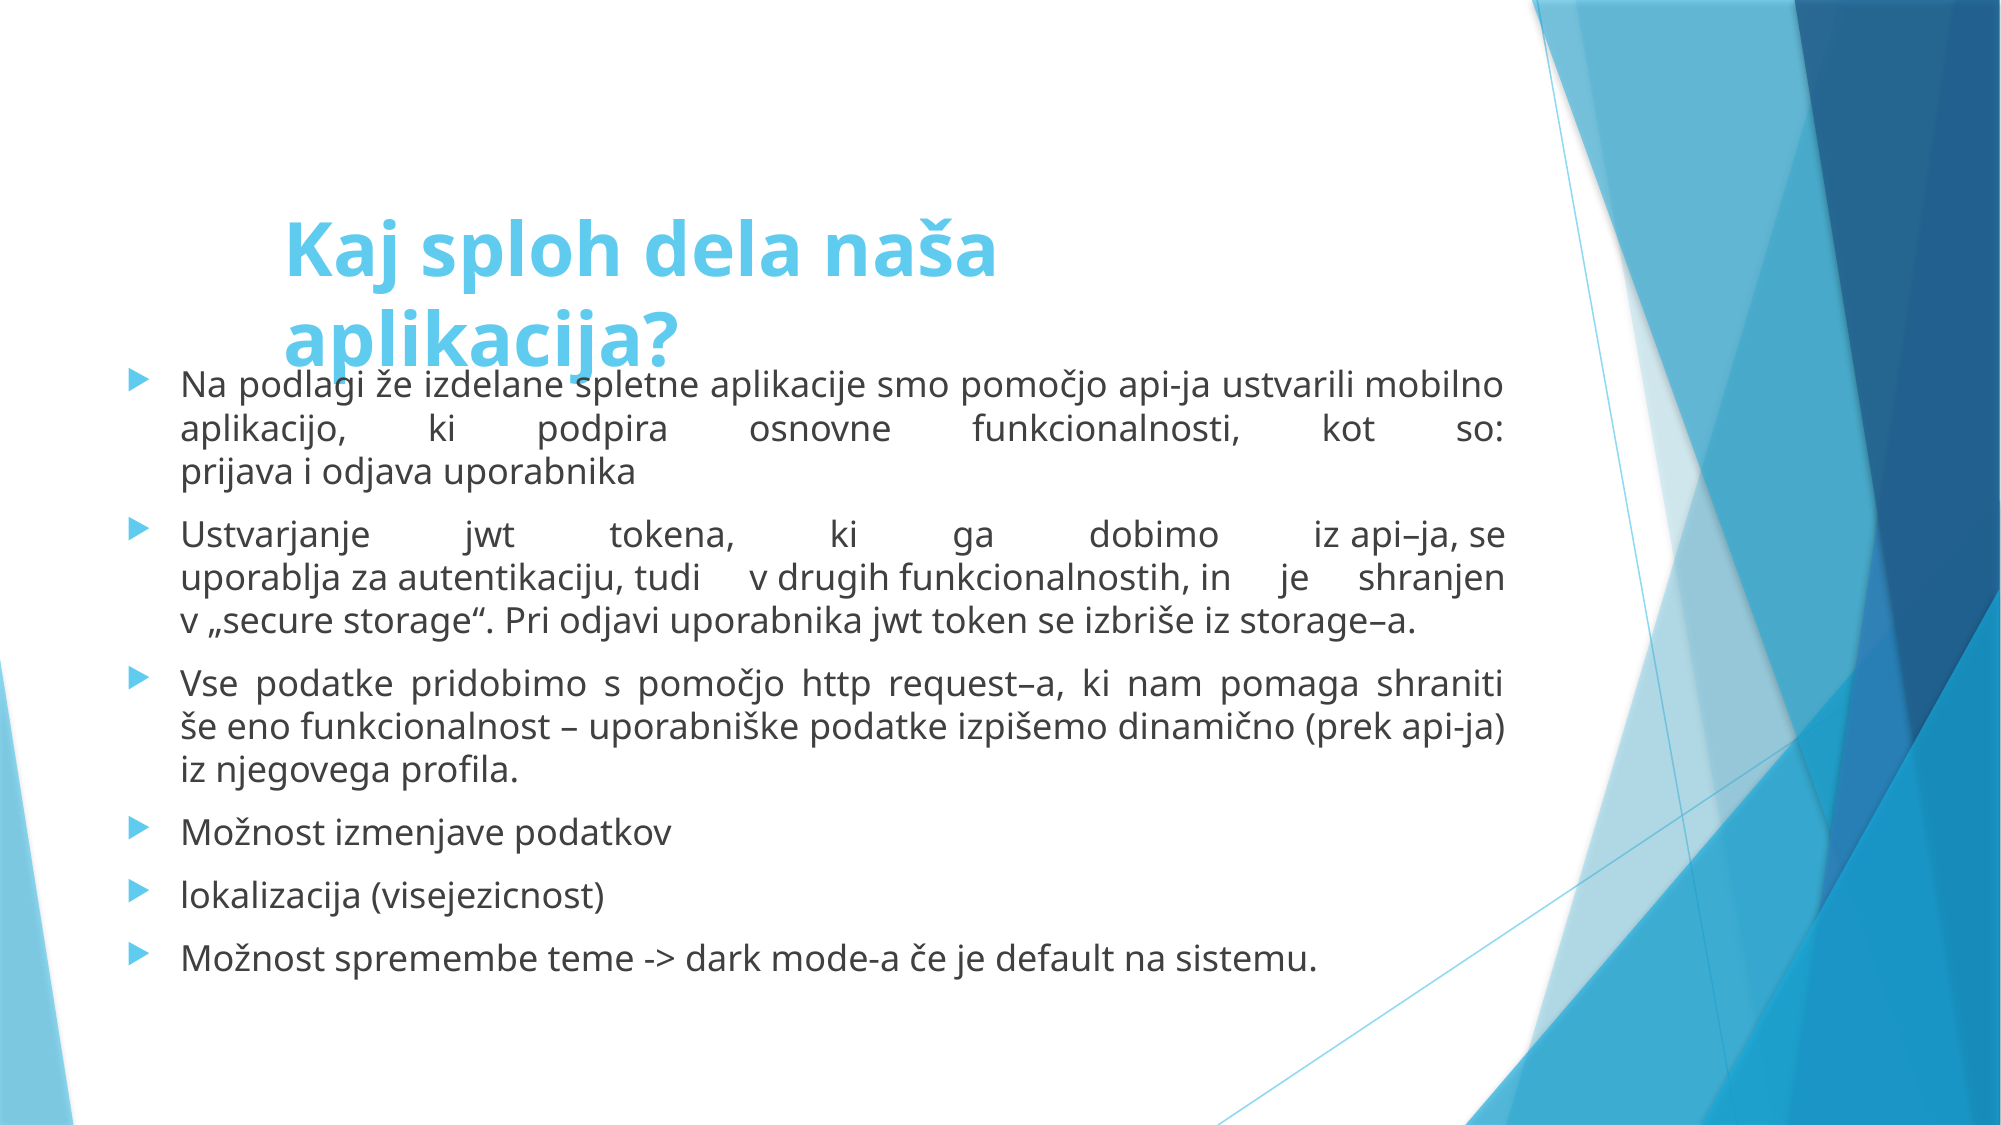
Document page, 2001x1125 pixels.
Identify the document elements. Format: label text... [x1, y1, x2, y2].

list Na podlagi že izdelane spletne aplikacije smo pomočjo api-ja ustvarili mobilno aplikacijo, ki podpira osnovne funkcionalnosti, kot so:​ prijava i odjava uporabnika​ Ustvarjanje jwt tokena, ki ga dobimo iz api–ja, se uporablja za autentikaciju, tudi v drugih funkcionalnostih, in je shranjen v „secure storage“. Pri odjavi uporabnika jwt token se izbriše iz storage–a.​ Vse podatke pridobimo s pomočjo http request–a, ki nam pomaga shraniti še eno funkcionalnost – uporabniške podatke izpišemo dinamično (prek api-ja) iz njegovega profila.​ Možnost izmenjave podatkov​ lokalizacija (visejezicnost)​ Možnost spremembe teme -> dark mode-a če je default na sistemu. [111, 354, 1522, 992]
title Kaj sploh dela naša aplikacija? [268, 194, 1364, 308]
